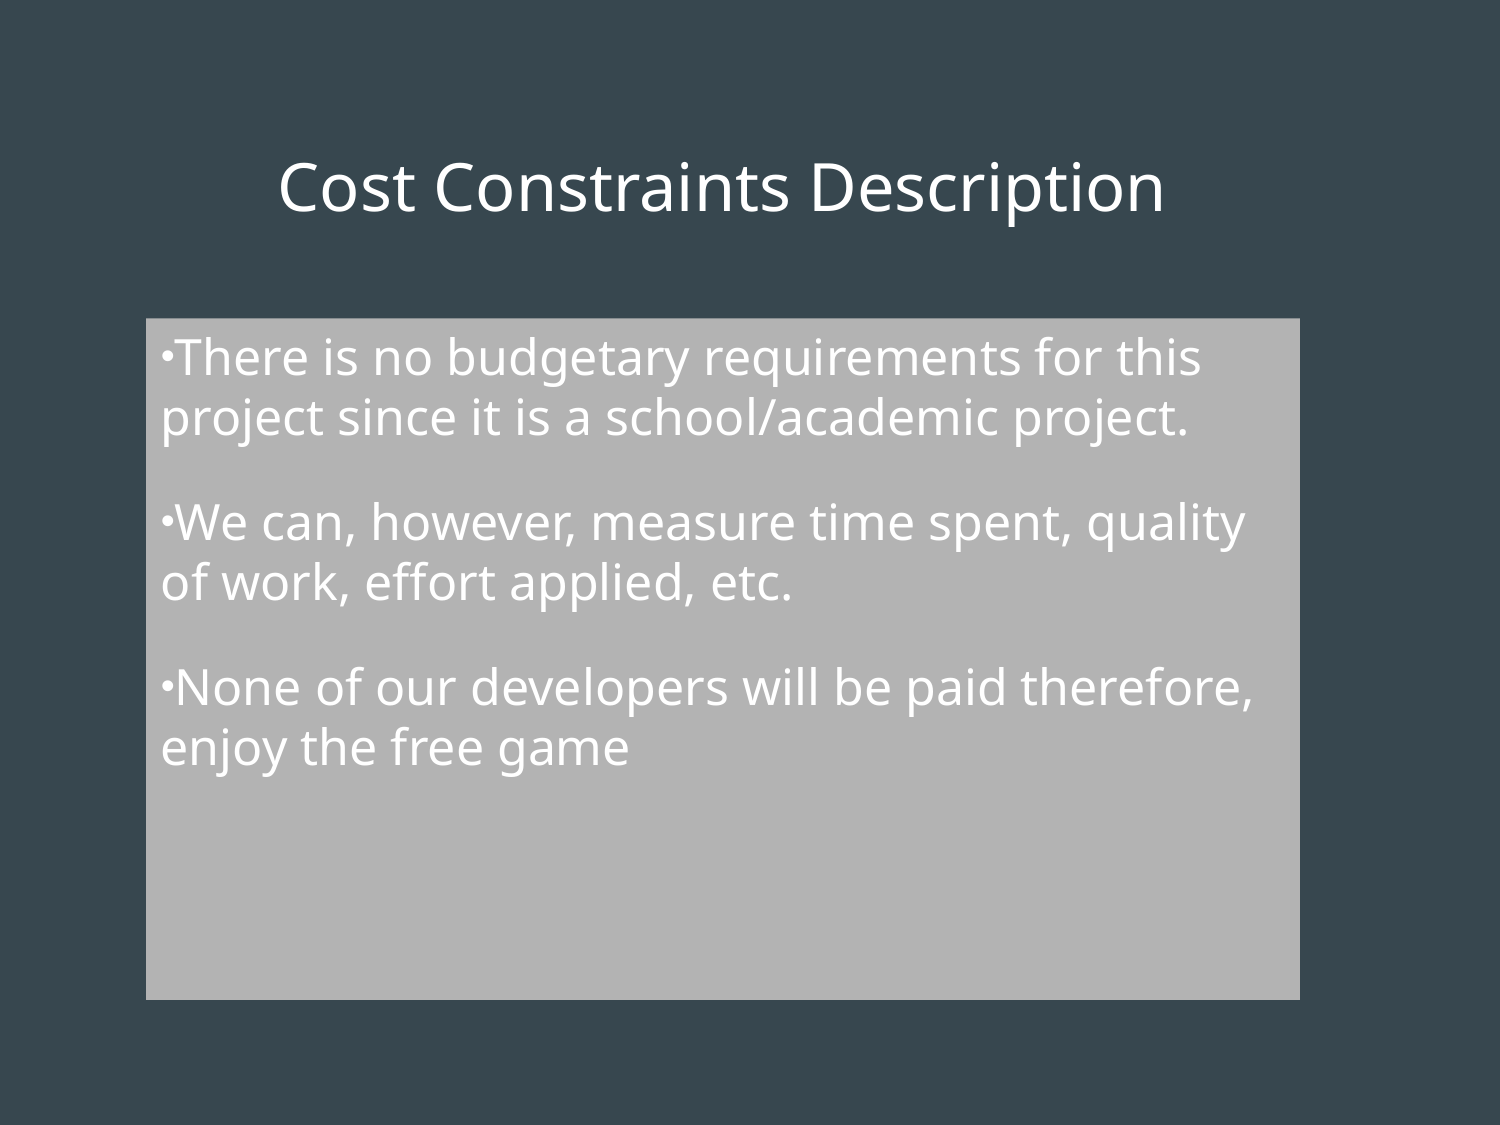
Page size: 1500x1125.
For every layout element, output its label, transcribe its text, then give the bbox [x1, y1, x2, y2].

text_box There is no budgetary requirements for this project since it is a school/academic project. We can, however, measure time spent, quality of work, effort applied, etc. None of our developers will be paid therefore, enjoy the free game [146, 318, 1300, 1000]
text_box Cost Constraints Description [185, 137, 1261, 318]
